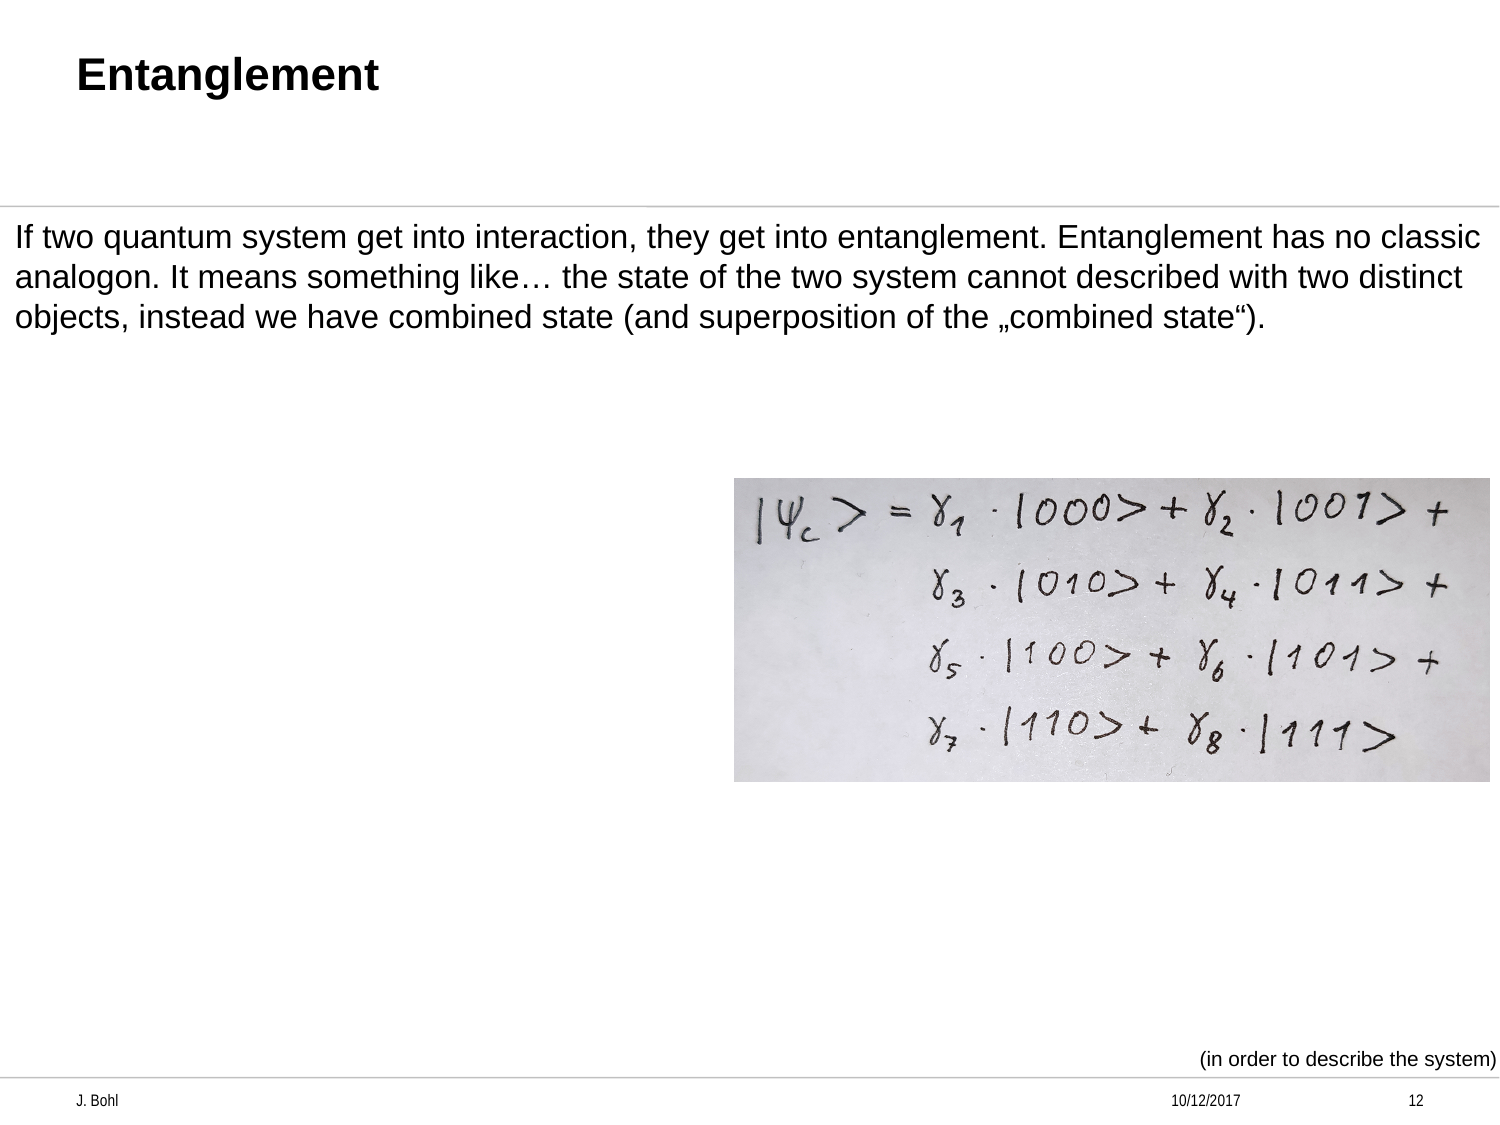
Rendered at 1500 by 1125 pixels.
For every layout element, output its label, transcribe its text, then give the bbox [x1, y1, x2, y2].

text_box If two quantum system get into interaction, they get into entanglement. Entanglement has no classic analogon. It means something like… the state of the two system cannot described with two distinct objects, instead we have combined state (and superposition of the „combined state“). [0, 207, 1500, 343]
picture [734, 478, 1490, 782]
text_box (in order to describe the system) [1184, 1037, 1500, 1078]
title Entanglement [76, 50, 1095, 205]
